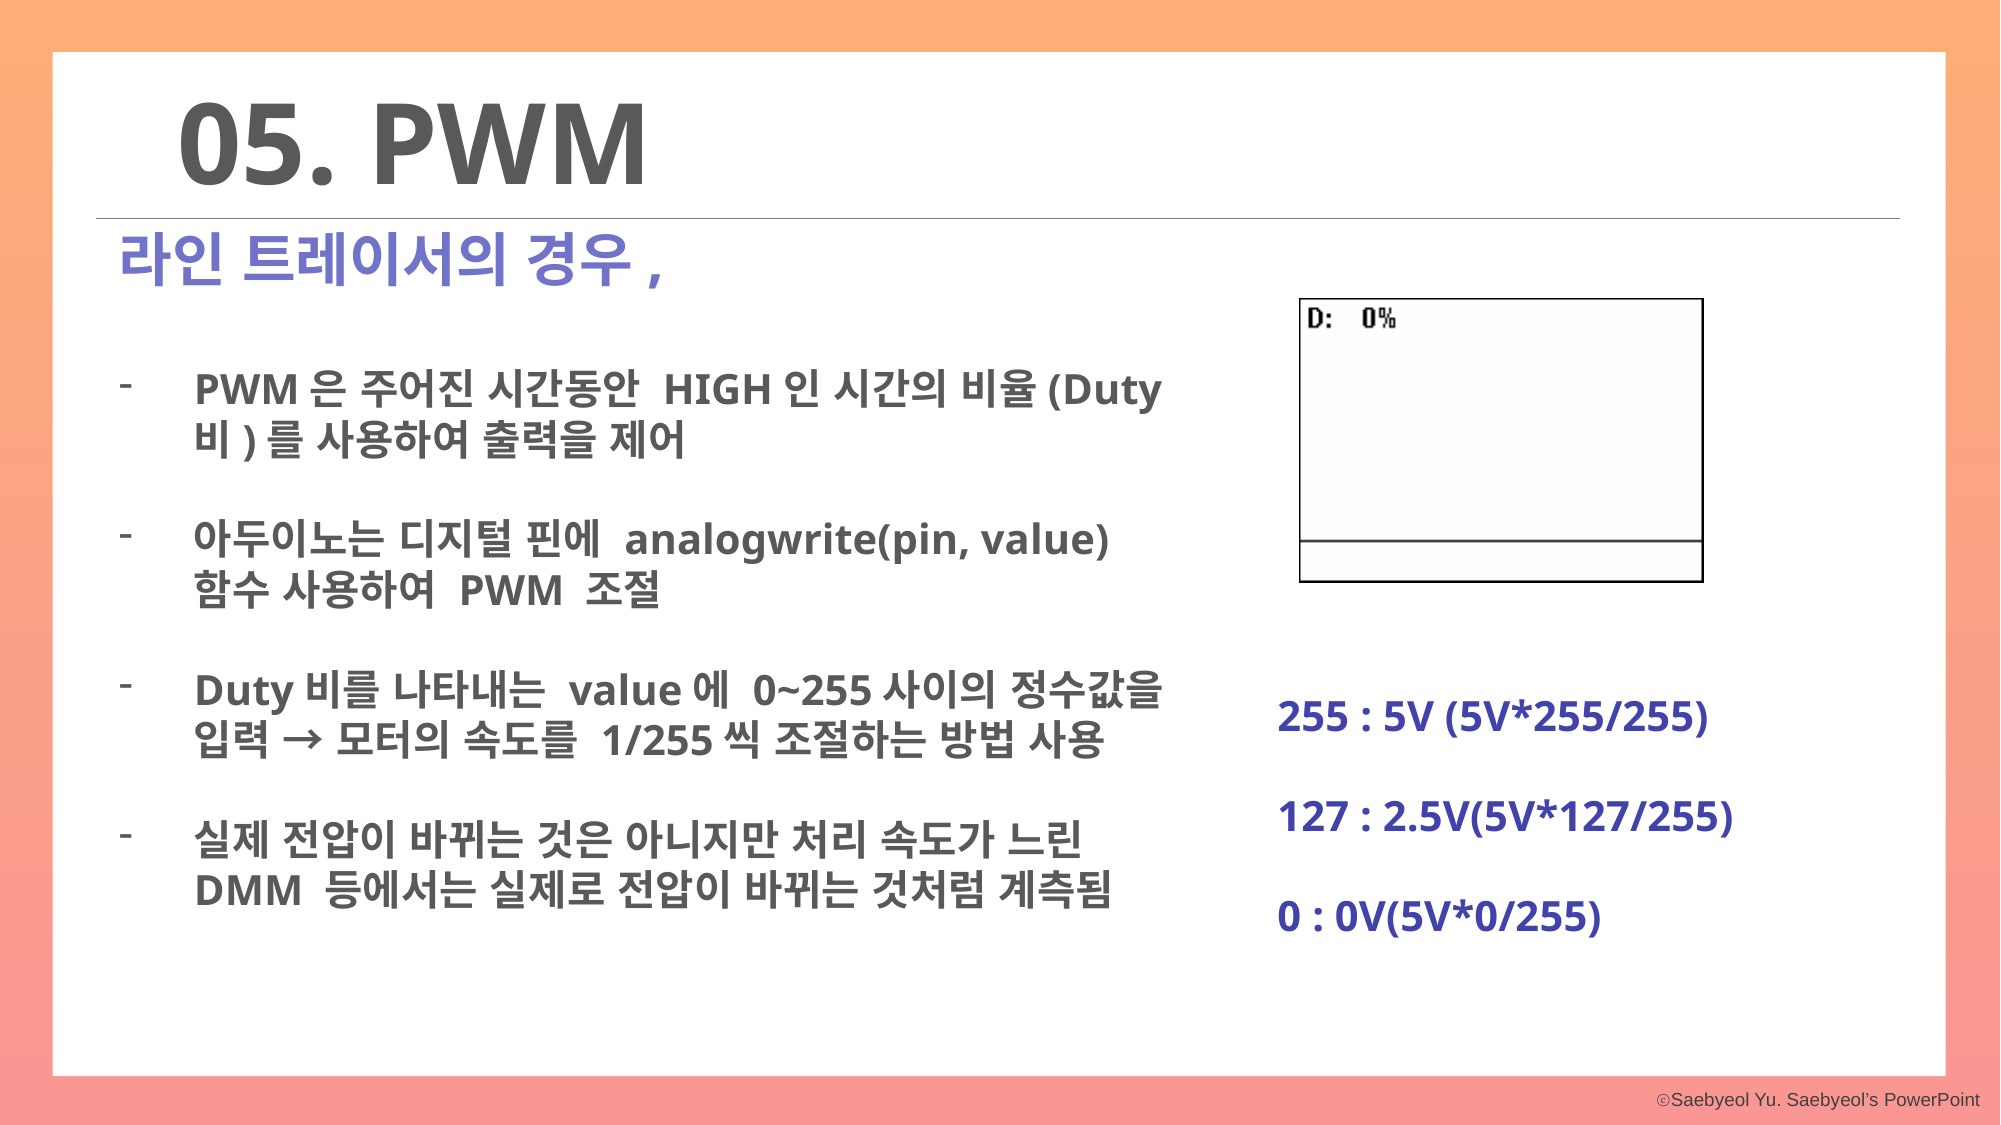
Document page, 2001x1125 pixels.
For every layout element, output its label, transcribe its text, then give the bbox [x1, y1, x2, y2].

picture [1299, 298, 1704, 583]
text_box 05. PWM [162, 64, 668, 215]
text_box 255 : 5V (5V*255/255) 127 : 2.5V(5V*127/255) 0 : 0V(5V*0/255) [1262, 682, 1896, 948]
text_box 라인 트레이서의 경우, PWM은 주어진 시간동안 HIGH인 시간의 비율(Duty비)를 사용하여 출력을 제어 아두이노는 디지털 핀에 analogwrite(pin, value)함수 사용하여 PWM 조절 Duty비를 나타내는 value에 0~255사이의 정수값을 입력 → 모터의 속도를 1/255씩 조절하는 방법 사용 실제 전압이 바뀌는 것은 아니지만 처리 속도가 느린 DMM 등에서는 실제로 전압이 바뀌는 것처럼 계측됨 [104, 215, 1210, 921]
